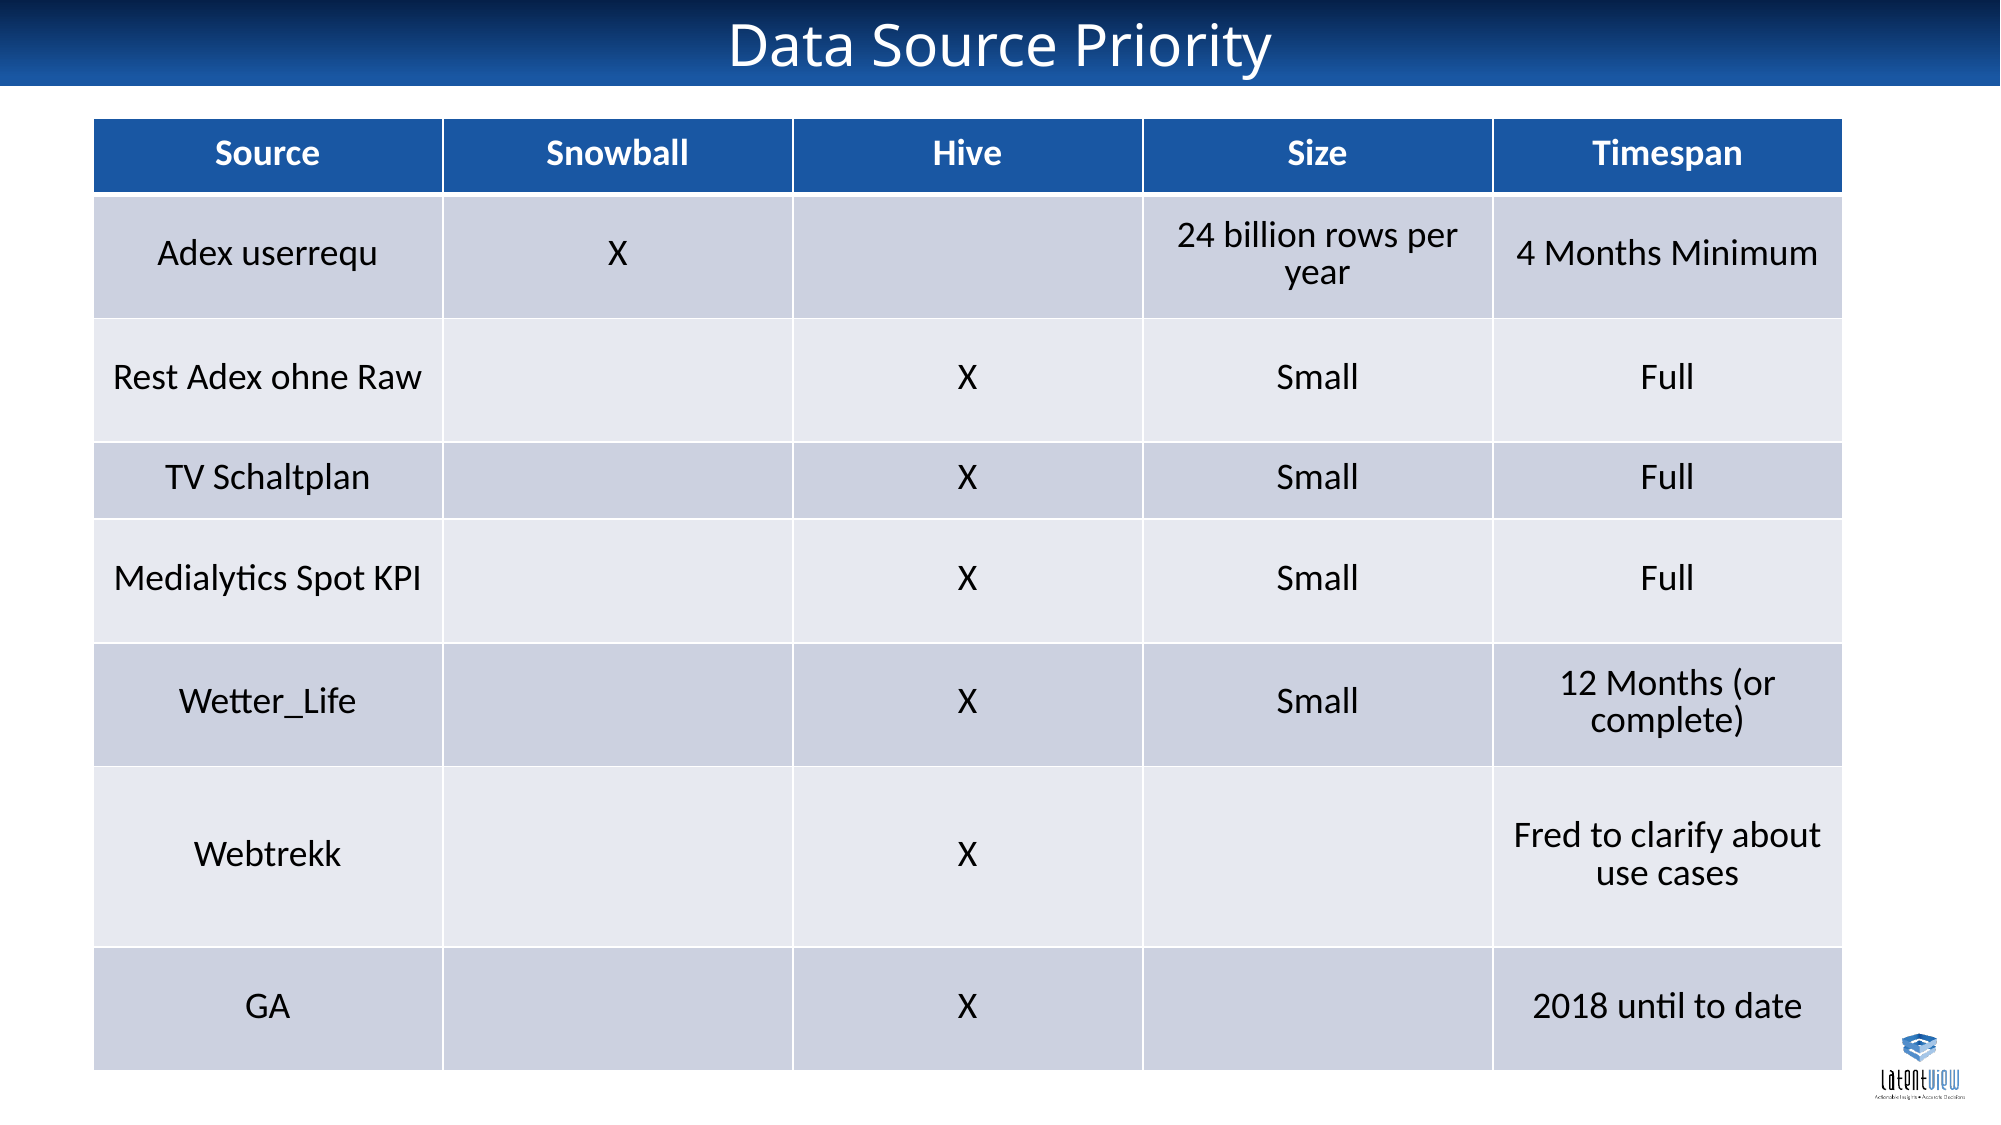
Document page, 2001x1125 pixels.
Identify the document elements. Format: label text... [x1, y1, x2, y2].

picture [1860, 1024, 1980, 1109]
table_cell X [794, 443, 1142, 518]
table_cell [1144, 948, 1492, 1070]
table_cell Wetter_Life [94, 644, 442, 766]
table_cell [444, 948, 792, 1070]
table_header Hive [794, 119, 1142, 192]
table_cell [1144, 767, 1492, 946]
table_cell Full [1494, 520, 1842, 642]
table_cell [444, 520, 792, 642]
table_cell Medialytics Spot KPI [94, 520, 442, 642]
table_cell X [794, 948, 1142, 1070]
table_cell TV Schaltplan [94, 443, 442, 518]
table_cell Full [1494, 319, 1842, 441]
table_header Size [1144, 119, 1492, 192]
table_cell Fred to clarify about use cases [1494, 767, 1842, 946]
table_cell 2018 until to date [1494, 948, 1842, 1070]
table_cell [444, 443, 792, 518]
table_cell X [794, 520, 1142, 642]
table_cell Small [1144, 520, 1492, 642]
table_header Source [94, 119, 442, 192]
table_header Timespan [1494, 119, 1842, 192]
table_cell Rest Adex ohne Raw [94, 319, 442, 441]
table_cell 4 Months Minimum [1494, 197, 1842, 318]
title Data Source Priority [0, 0, 2000, 87]
table_cell X [444, 197, 792, 318]
table_cell Adex userrequ [94, 197, 442, 318]
table_cell X [794, 319, 1142, 441]
table_cell [794, 197, 1142, 318]
table_cell 24 billion rows per year [1144, 197, 1492, 318]
table_cell Small [1144, 319, 1492, 441]
table_cell Small [1144, 443, 1492, 518]
table_cell Webtrekk [94, 767, 442, 946]
table_cell Full [1494, 443, 1842, 518]
table_header Snowball [444, 119, 792, 192]
table_cell X [794, 644, 1142, 766]
table_cell [444, 767, 792, 946]
table_cell X [794, 767, 1142, 946]
table_cell Small [1144, 644, 1492, 766]
table_cell [444, 319, 792, 441]
table_cell [444, 644, 792, 766]
table_cell 12 Months (or complete) [1494, 644, 1842, 766]
table_cell GA [94, 948, 442, 1070]
